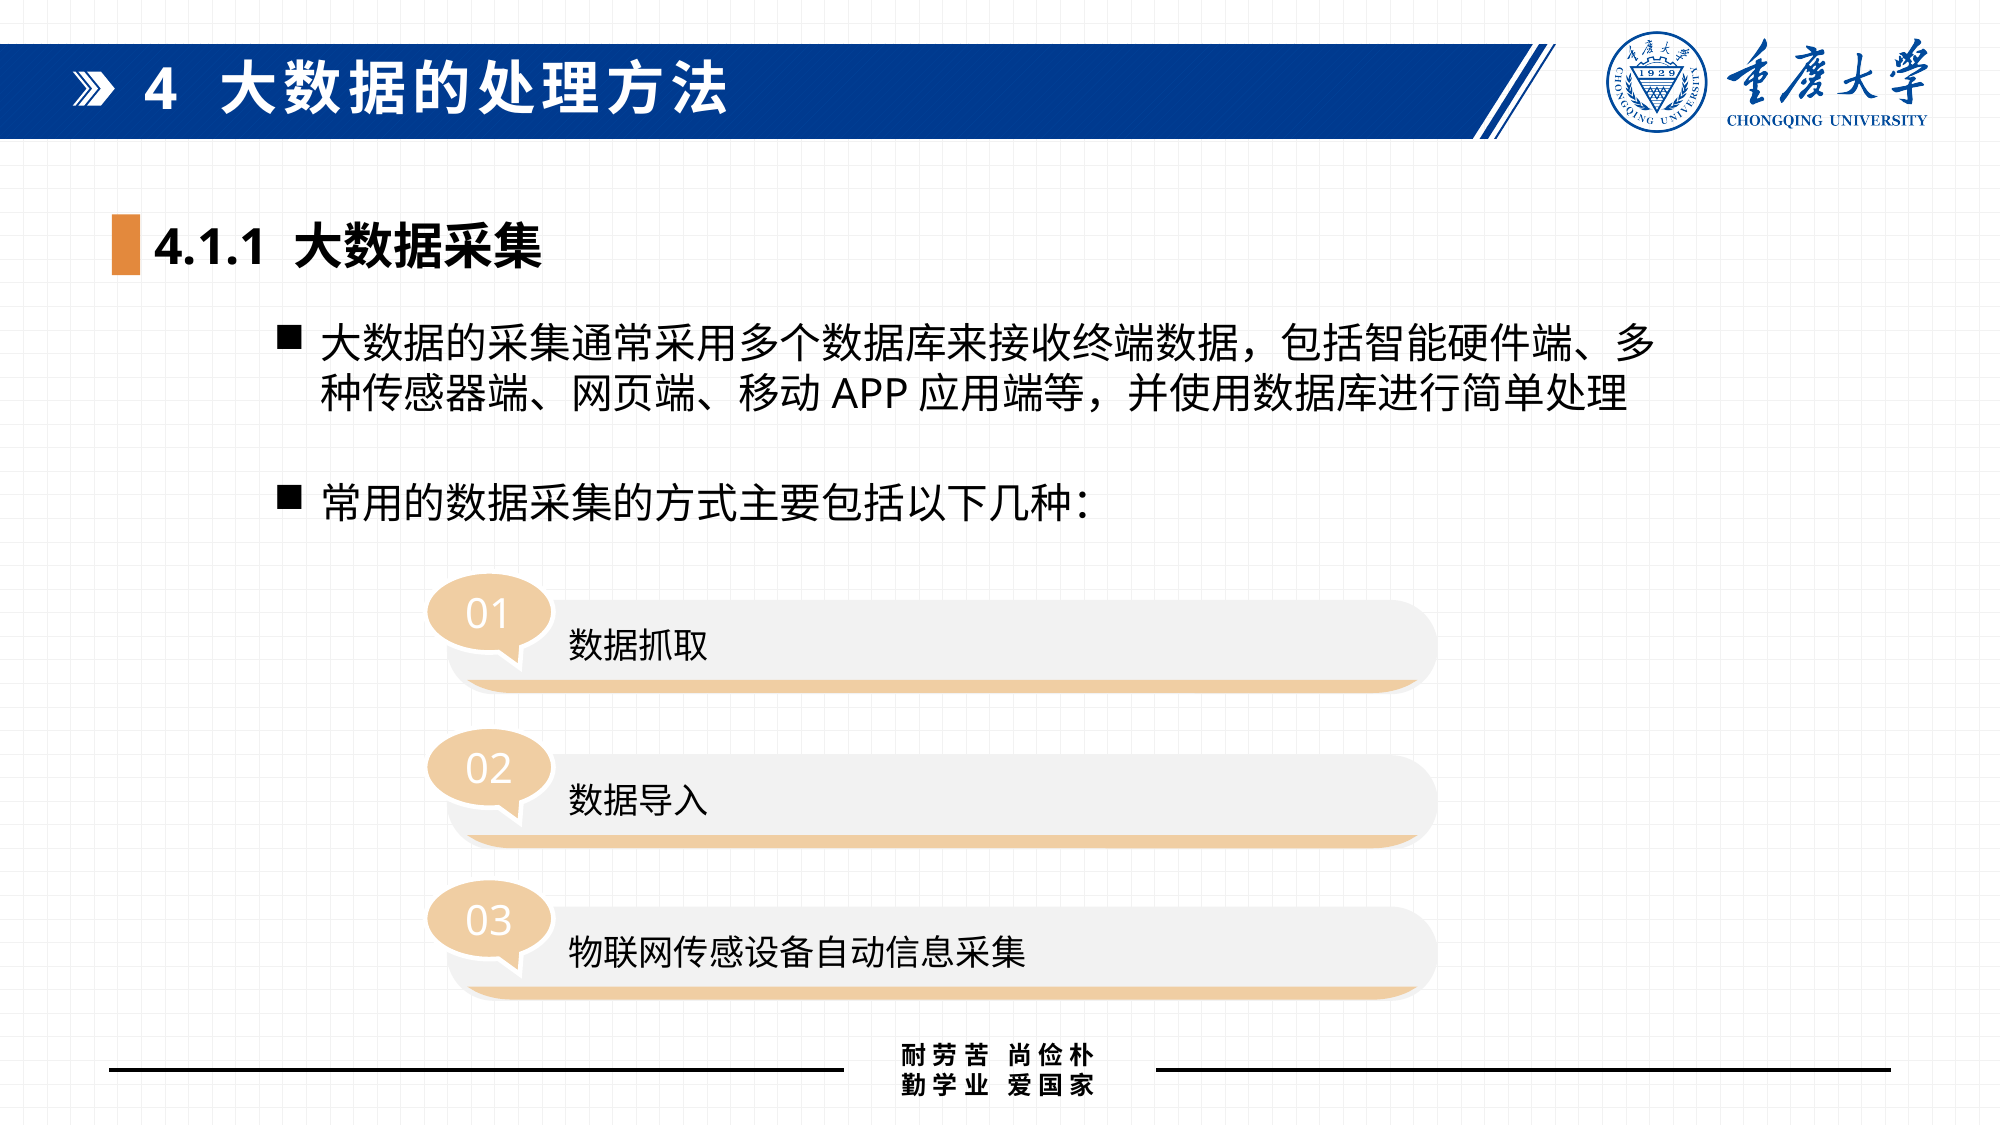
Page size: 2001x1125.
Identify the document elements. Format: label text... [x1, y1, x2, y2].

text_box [424, 571, 1438, 695]
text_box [424, 877, 1438, 1001]
list 4.1.1 大数据采集 [139, 213, 1891, 275]
text_box 大数据的采集通常采用多个数据库来接收终端数据，包括智能硬件端、多种传感器端、网页端、移动APP应用端等，并使用数据库进行简单处理 常用的数据采集的方式主要包括以下几种： [258, 309, 1681, 535]
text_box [424, 726, 1438, 850]
picture [1606, 31, 1928, 133]
list 4 大数据的处理方法 [108, 51, 1356, 136]
